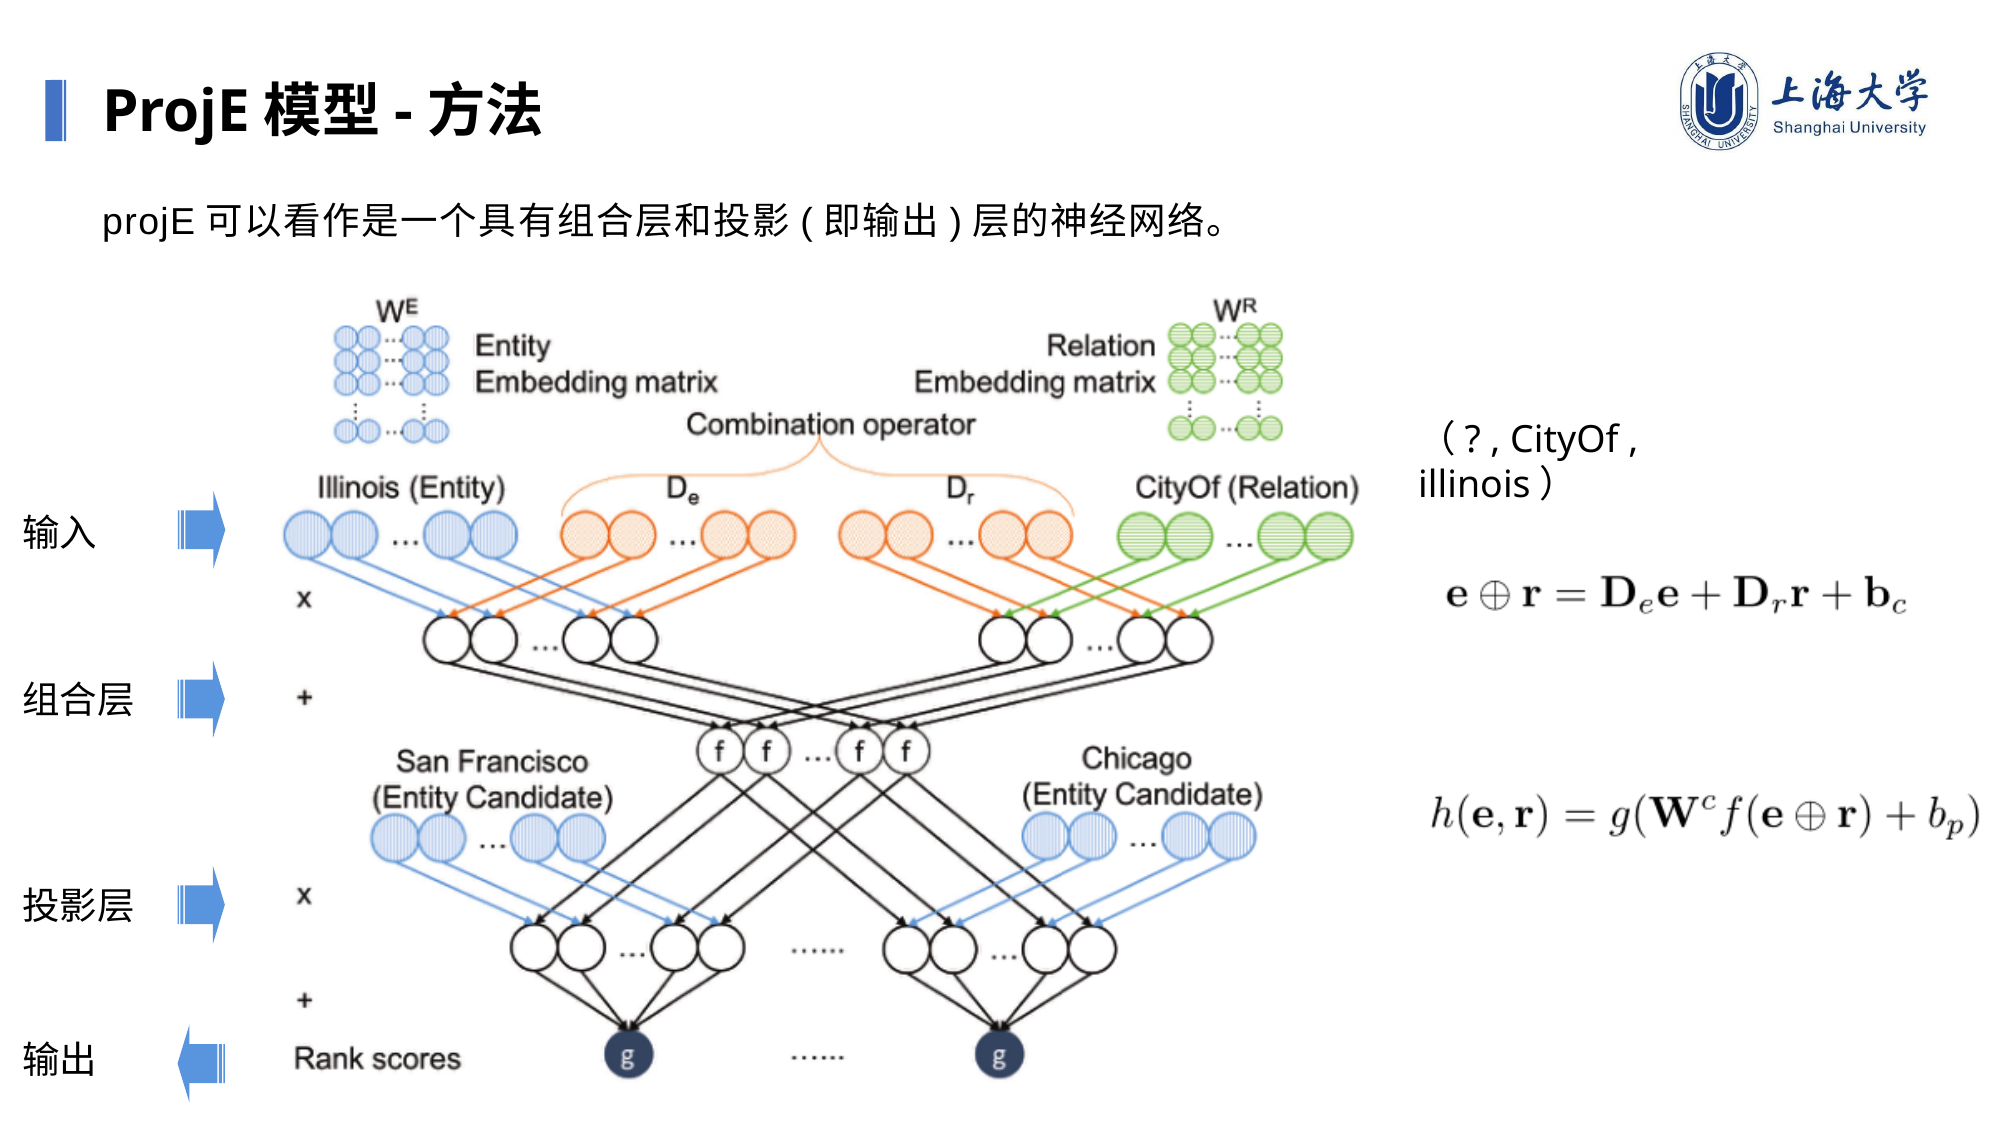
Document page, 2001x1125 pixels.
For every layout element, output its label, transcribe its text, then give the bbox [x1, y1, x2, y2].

text_box （? , CityOf , illinois） [1403, 407, 1818, 513]
text_box 输入 [7, 501, 152, 562]
list ProjE模型-方法 [87, 74, 1440, 143]
text_box [177, 510, 184, 550]
text_box 投影层 [7, 874, 152, 935]
picture [1428, 562, 1912, 630]
text_box 组合层 [7, 668, 152, 729]
picture [259, 271, 1386, 1103]
text_box 输出 [7, 1028, 152, 1089]
text_box [180, 865, 225, 944]
text_box [177, 1024, 222, 1103]
picture [1669, 49, 1936, 153]
text_box [180, 660, 225, 738]
text_box projE可以看作是一个具有组合层和投影(即输出)层的神经网络。 [87, 189, 1275, 250]
picture [1417, 775, 1987, 851]
text_box [185, 490, 226, 569]
